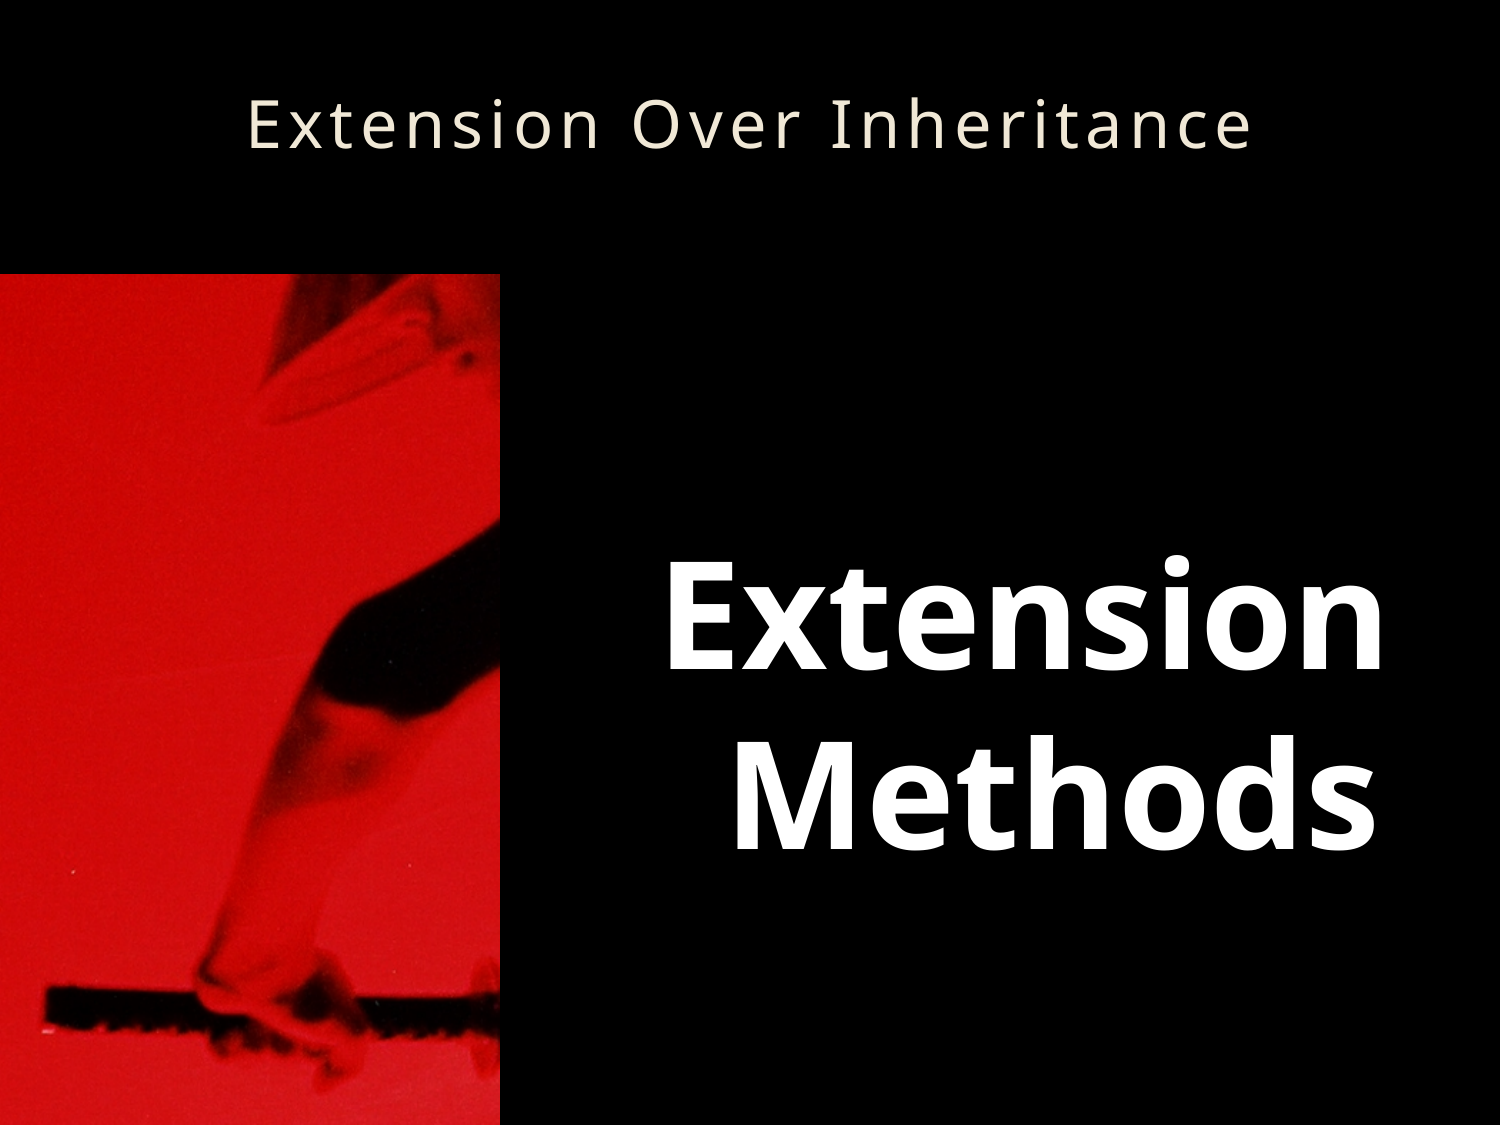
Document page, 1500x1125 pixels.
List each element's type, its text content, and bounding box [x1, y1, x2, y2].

title Extension Over Inheritance [0, 75, 1500, 238]
picture [0, 274, 501, 1125]
text_box Extension Methods [599, 275, 1438, 1125]
